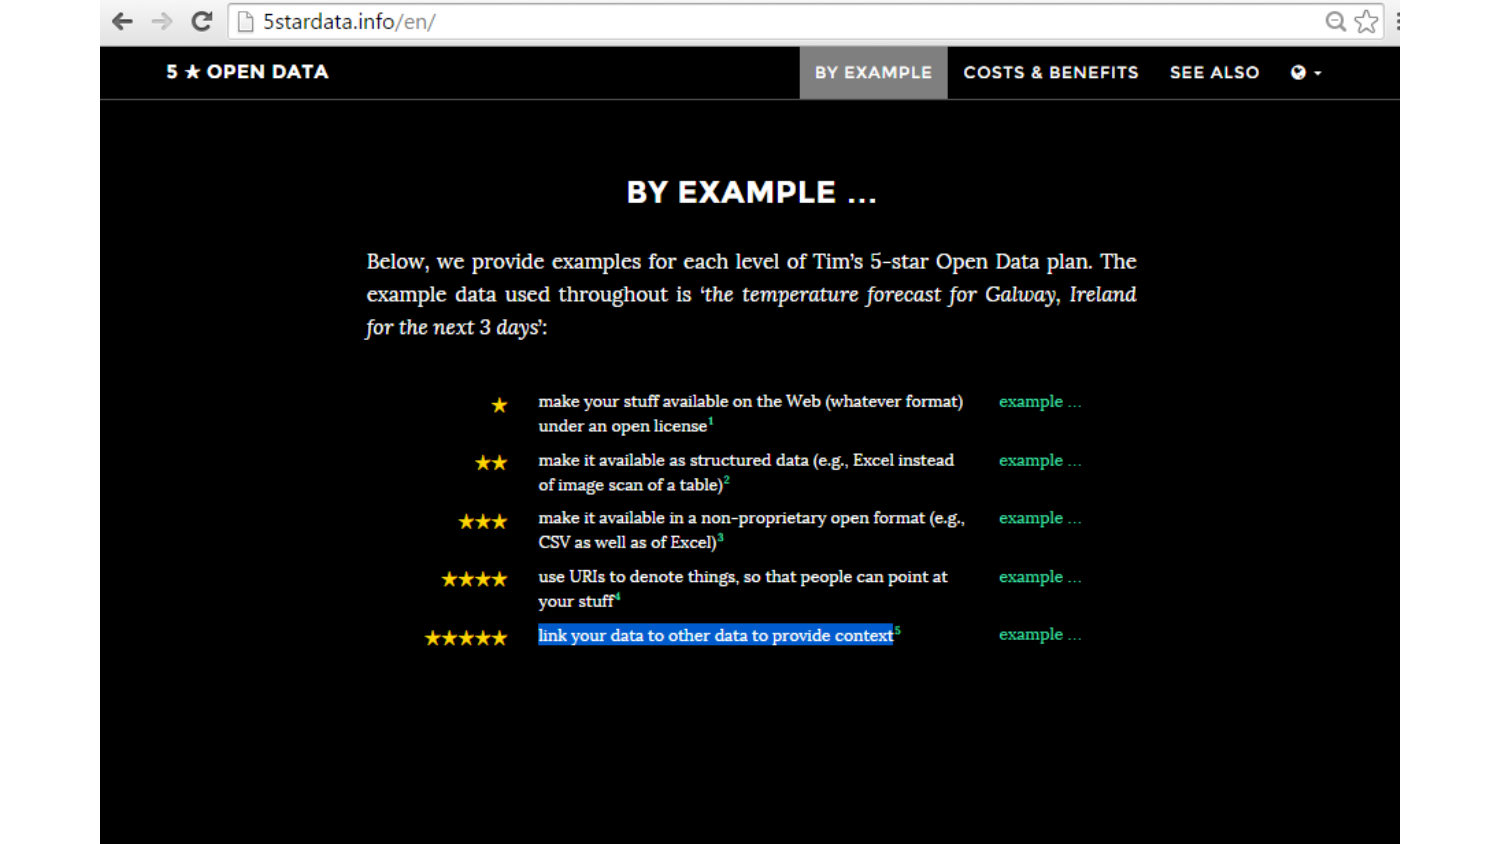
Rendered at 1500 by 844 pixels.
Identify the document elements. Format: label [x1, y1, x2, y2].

picture [100, 0, 1400, 844]
